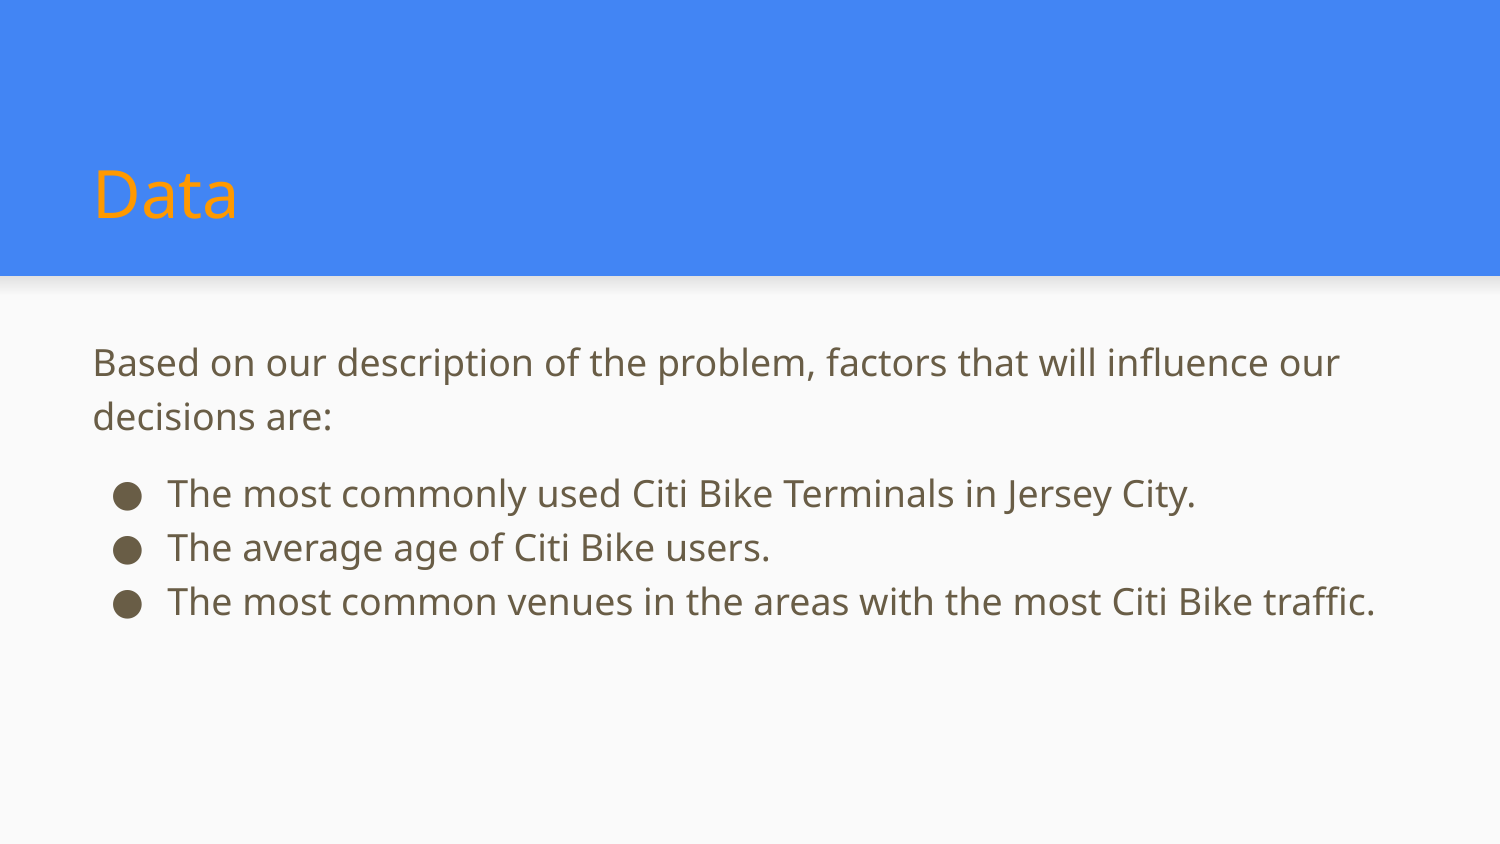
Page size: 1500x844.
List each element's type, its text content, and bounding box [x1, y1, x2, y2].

title Data [77, 121, 1427, 248]
list Based on our description of the problem, factors that will influence our decisions are: The most commonly used Citi Bike Terminals in Jersey City. The average age of Citi Bike users. The most common venues in the areas with the most Citi Bike traffic. [77, 314, 1427, 760]
